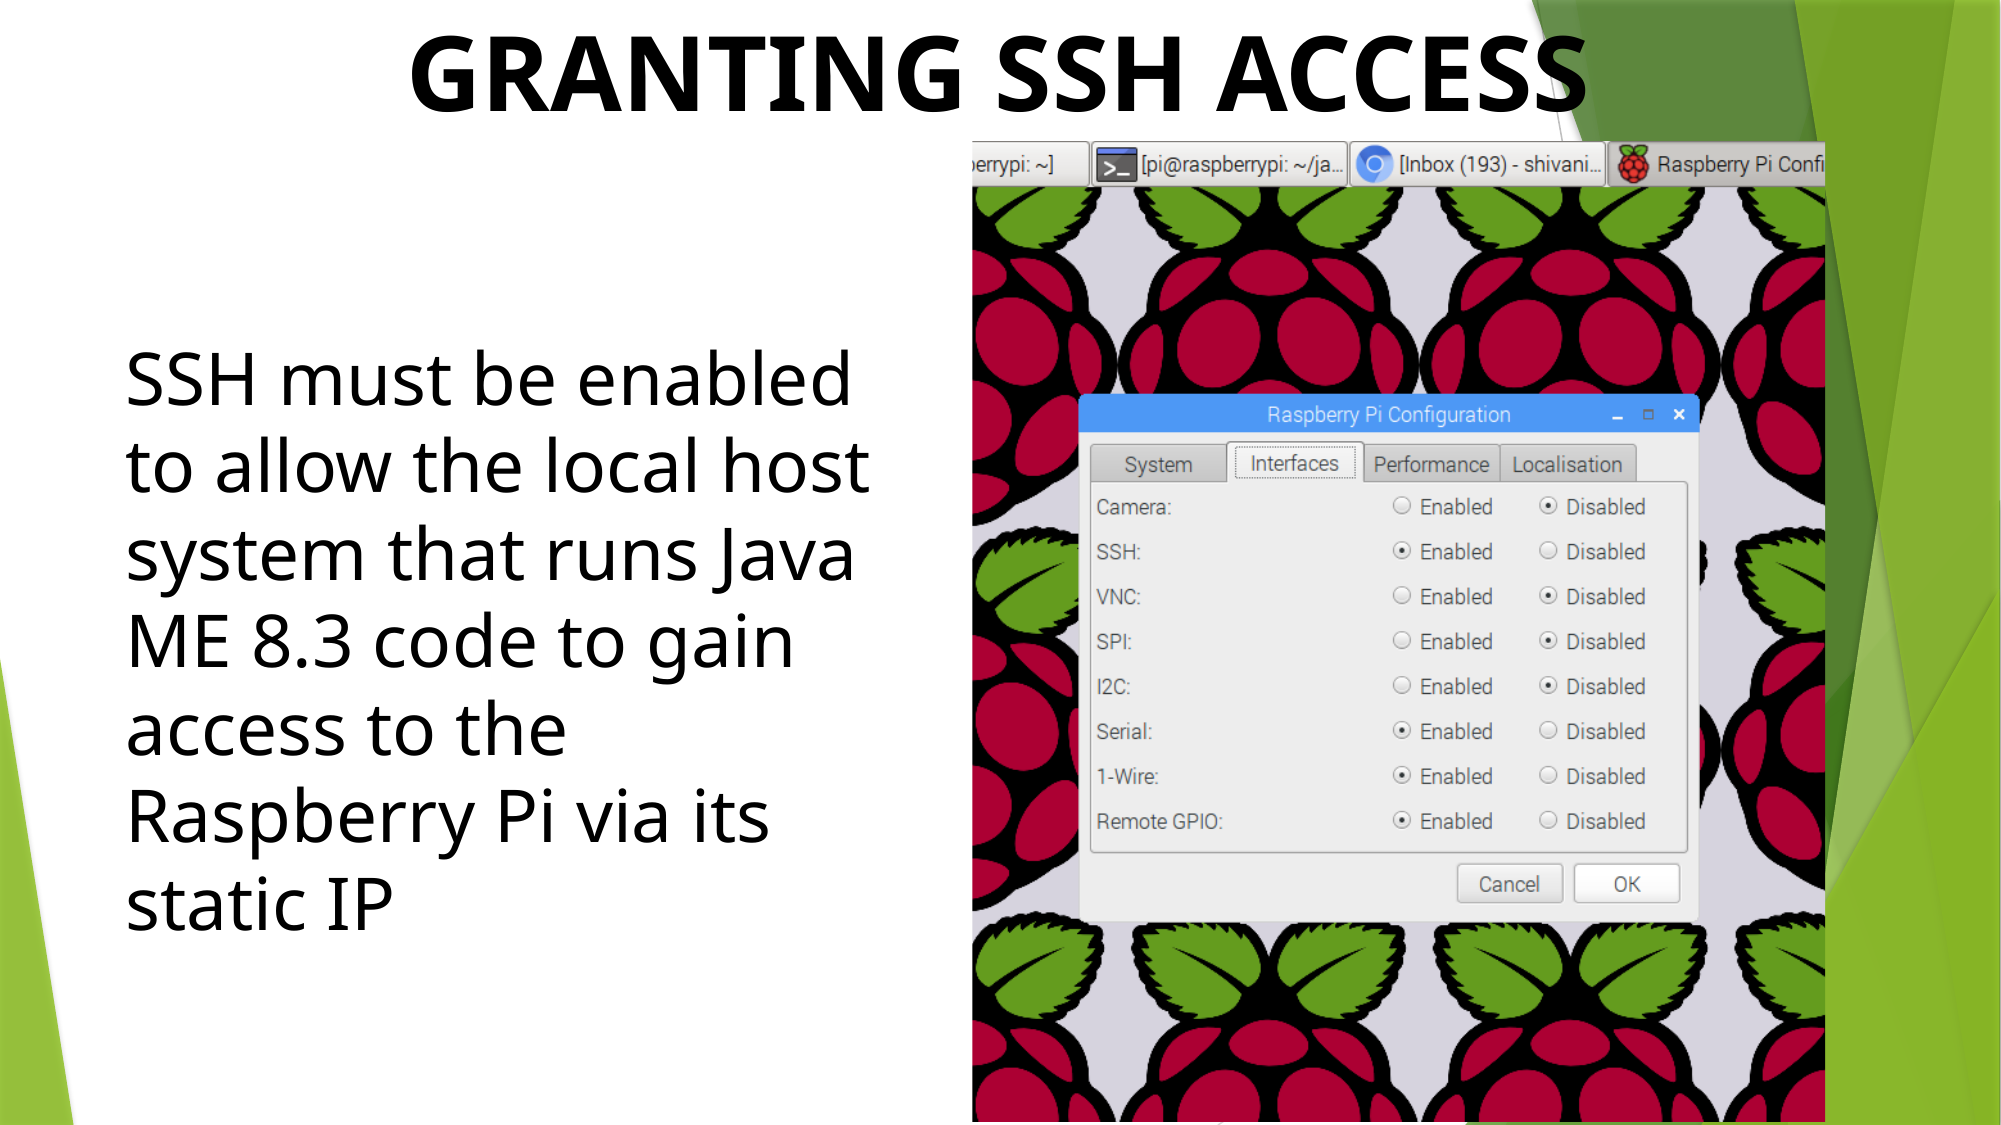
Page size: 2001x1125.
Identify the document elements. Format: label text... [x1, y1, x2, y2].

text_box GRANTING SSH ACCESS [146, 0, 1852, 140]
picture [971, 140, 1826, 1122]
text_box SSH must be enabled to allow the local host system that runs Java ME 8.3 code to gain access to the Raspberry Pi via its static IP [110, 324, 941, 953]
